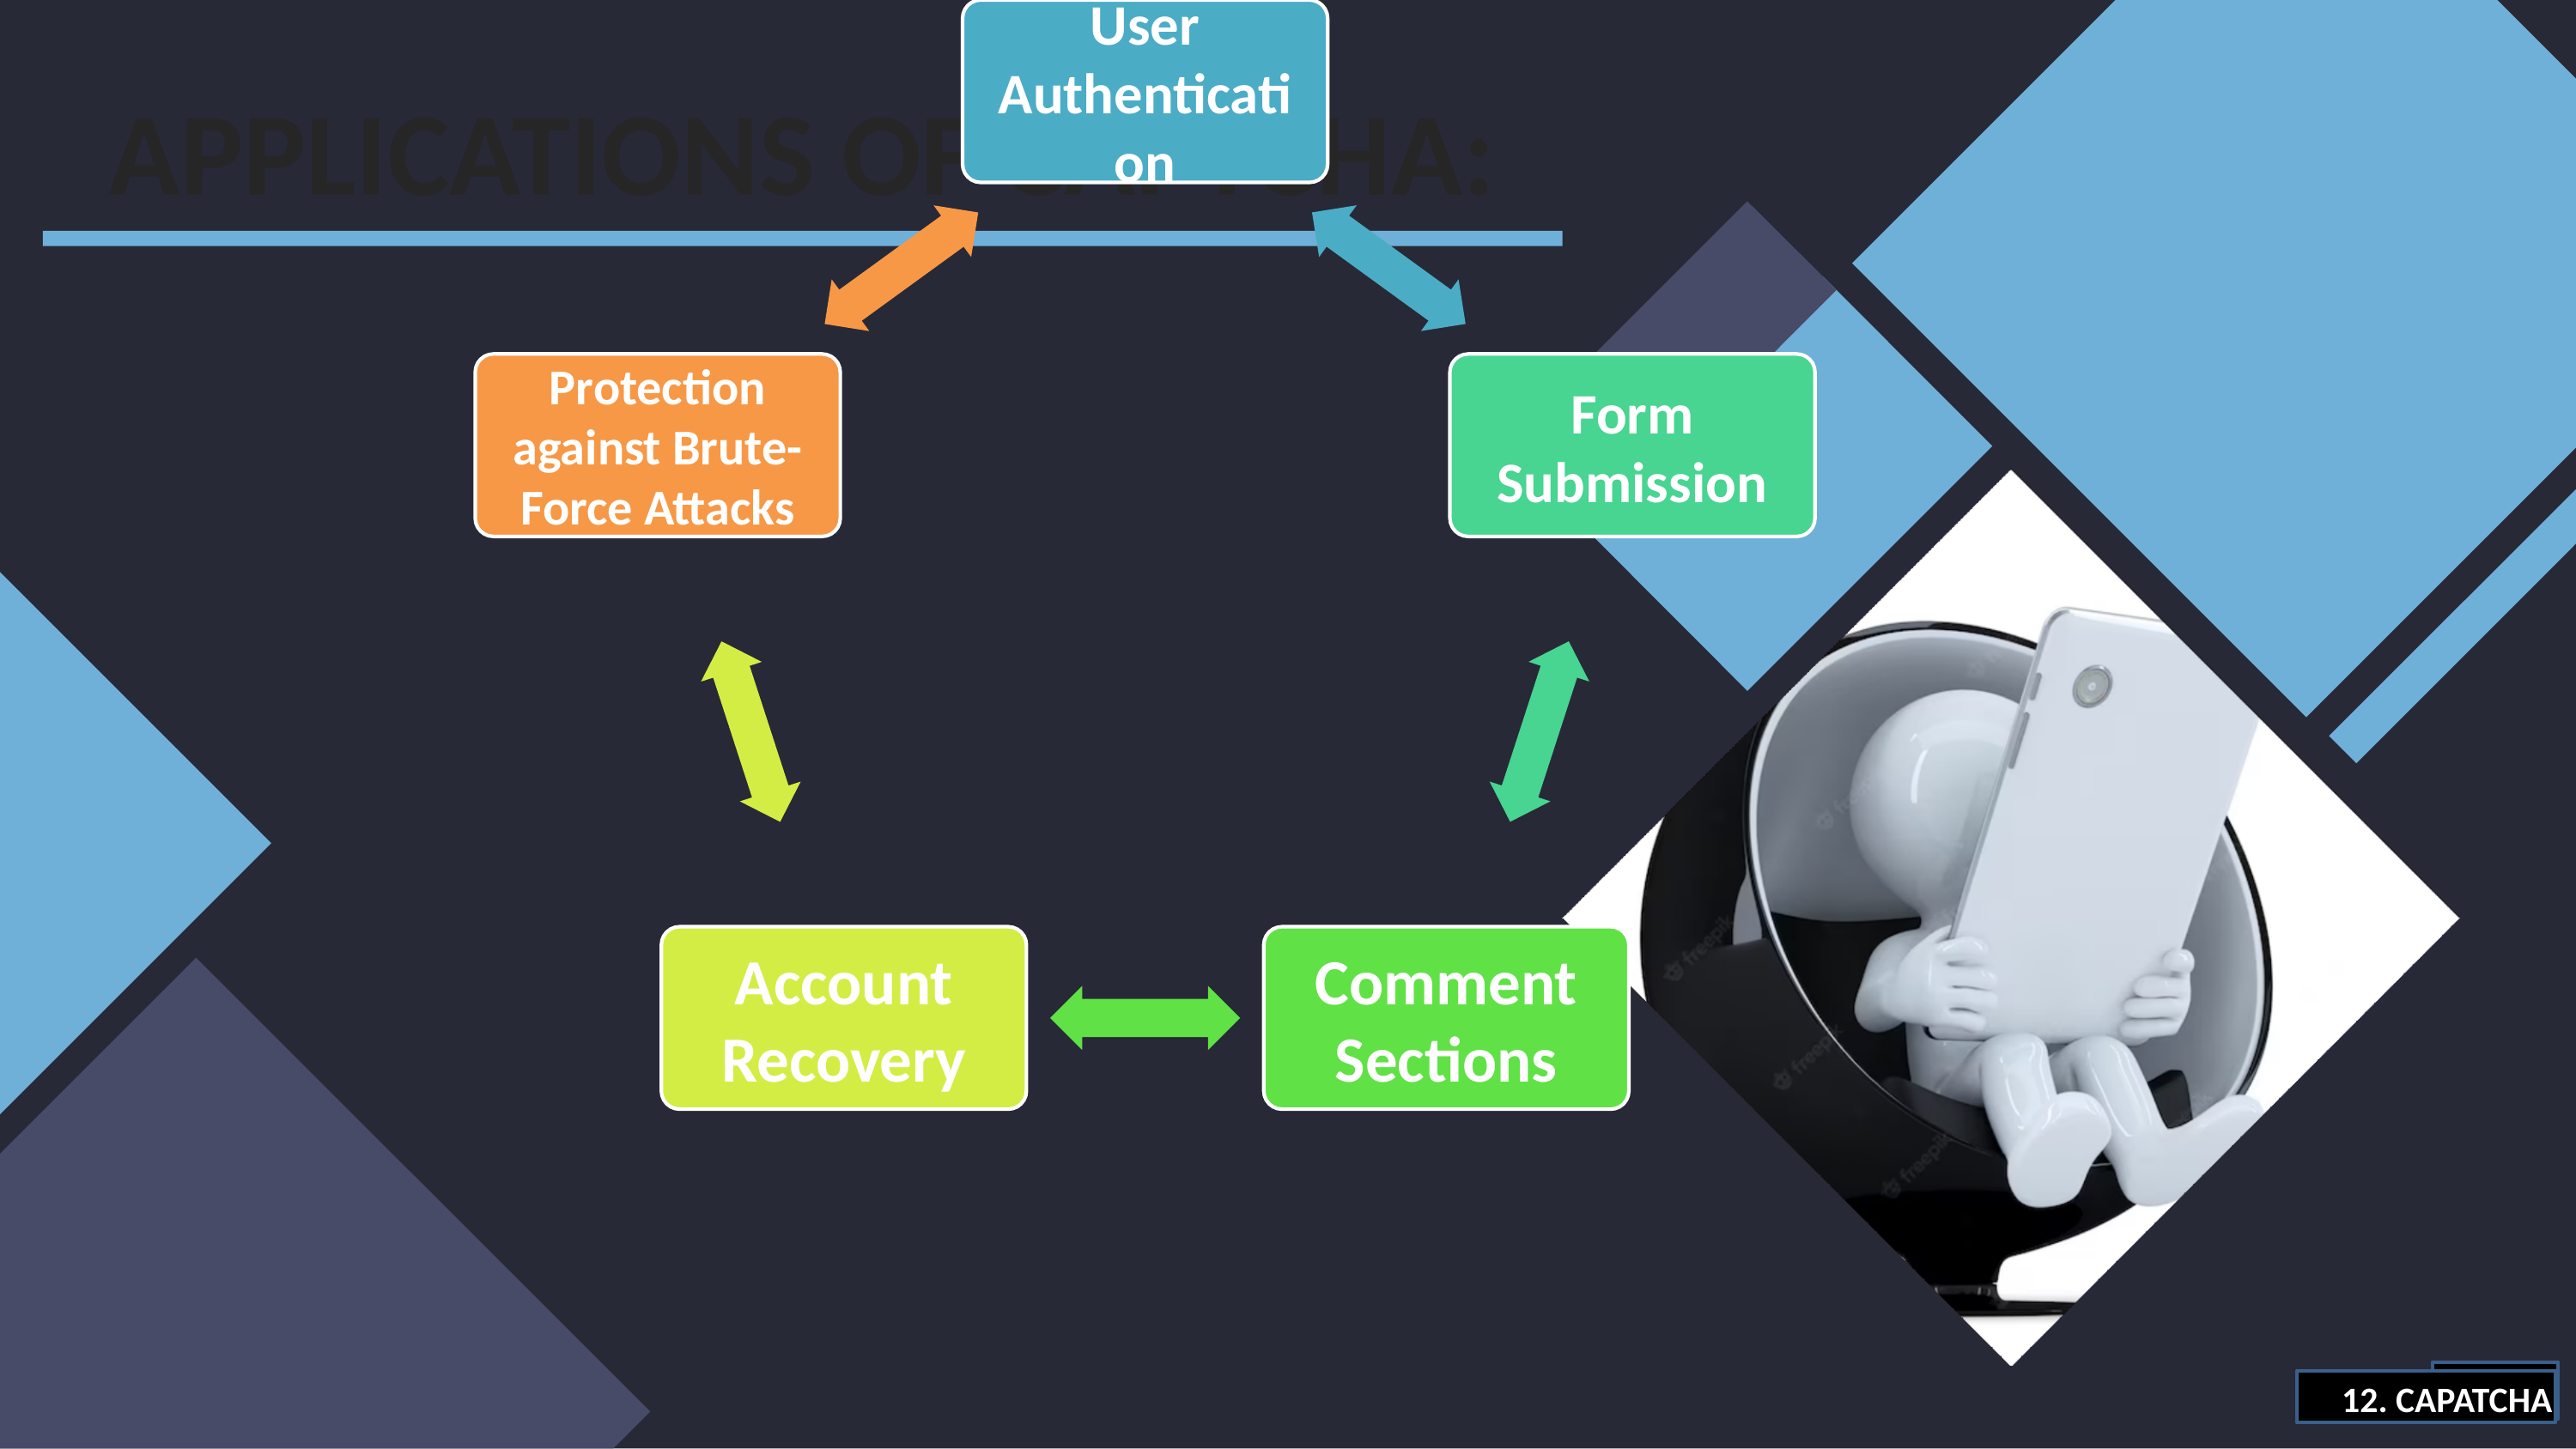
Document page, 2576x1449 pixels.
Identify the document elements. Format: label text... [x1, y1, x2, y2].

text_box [0, 1408, 651, 1449]
text_box [1370, 230, 1498, 246]
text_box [0, 288, 2065, 1398]
text_box 12. CAPATCHA [2559, 1370, 2566, 1427]
text_box [974, 230, 1317, 246]
text_box [2295, 1372, 2329, 1424]
picture [2065, 467, 2461, 1366]
text_box 12. CAPATCHA [2329, 1372, 2431, 1427]
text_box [2432, 1361, 2559, 1422]
text_box [42, 230, 920, 246]
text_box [1502, 0, 2576, 764]
text_box APPLICATIONS OF CAPTCHA: [95, 71, 1498, 226]
